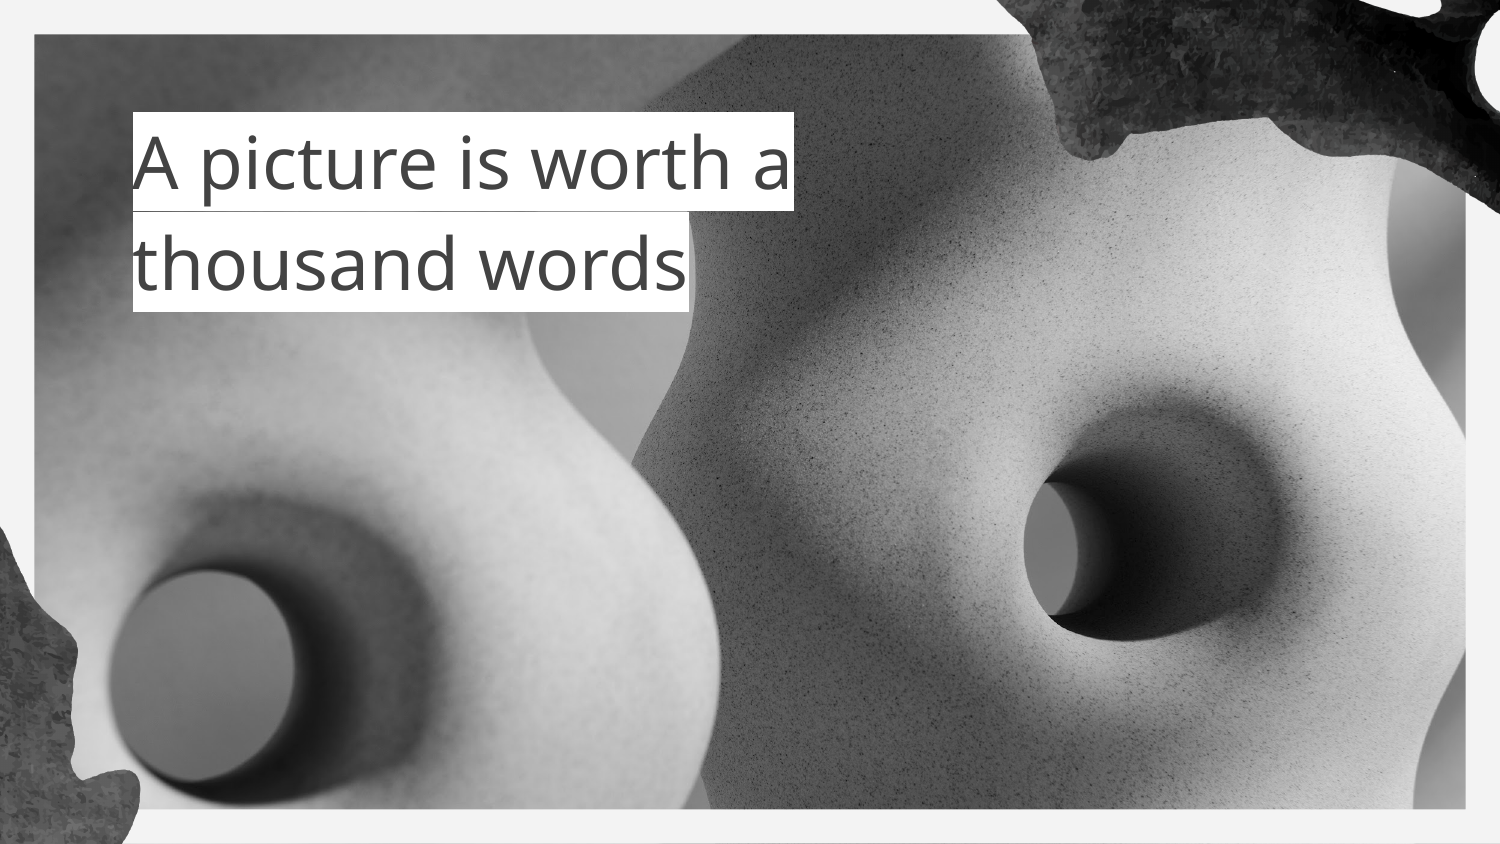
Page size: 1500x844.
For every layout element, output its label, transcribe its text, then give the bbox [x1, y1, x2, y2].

picture [0, 0, 1500, 844]
title A picture is worth a thousand words [118, 88, 896, 309]
